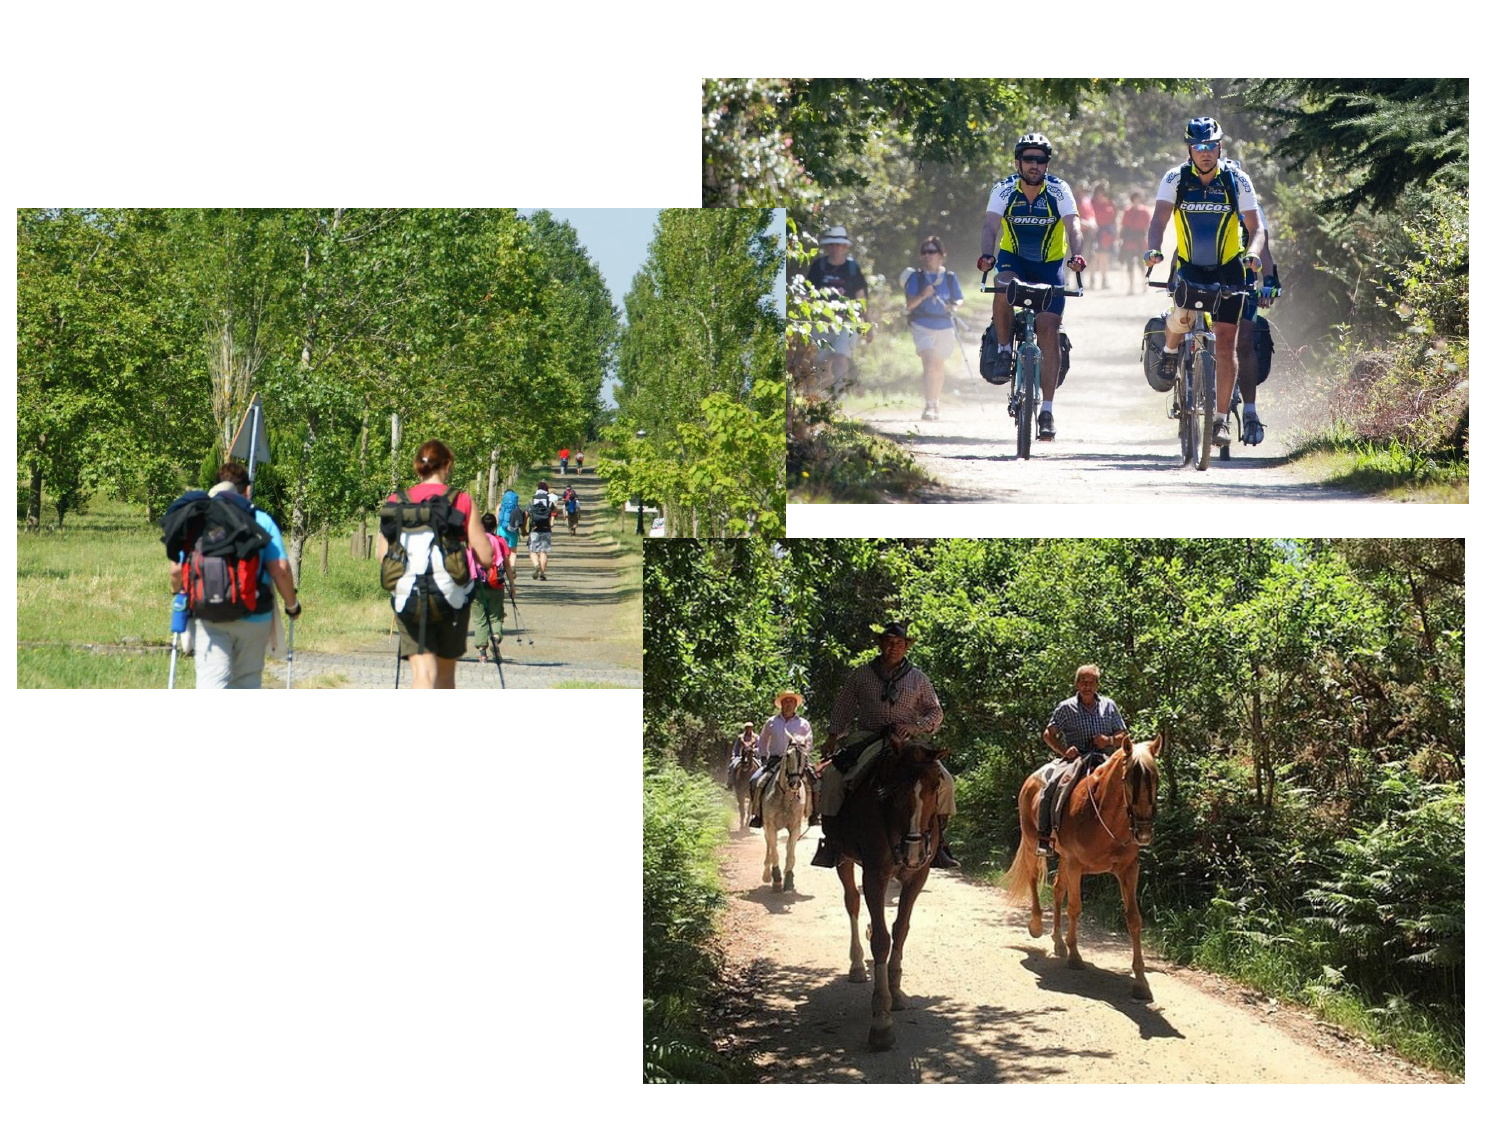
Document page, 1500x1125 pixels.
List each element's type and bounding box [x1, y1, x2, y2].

picture [17, 77, 1469, 1084]
